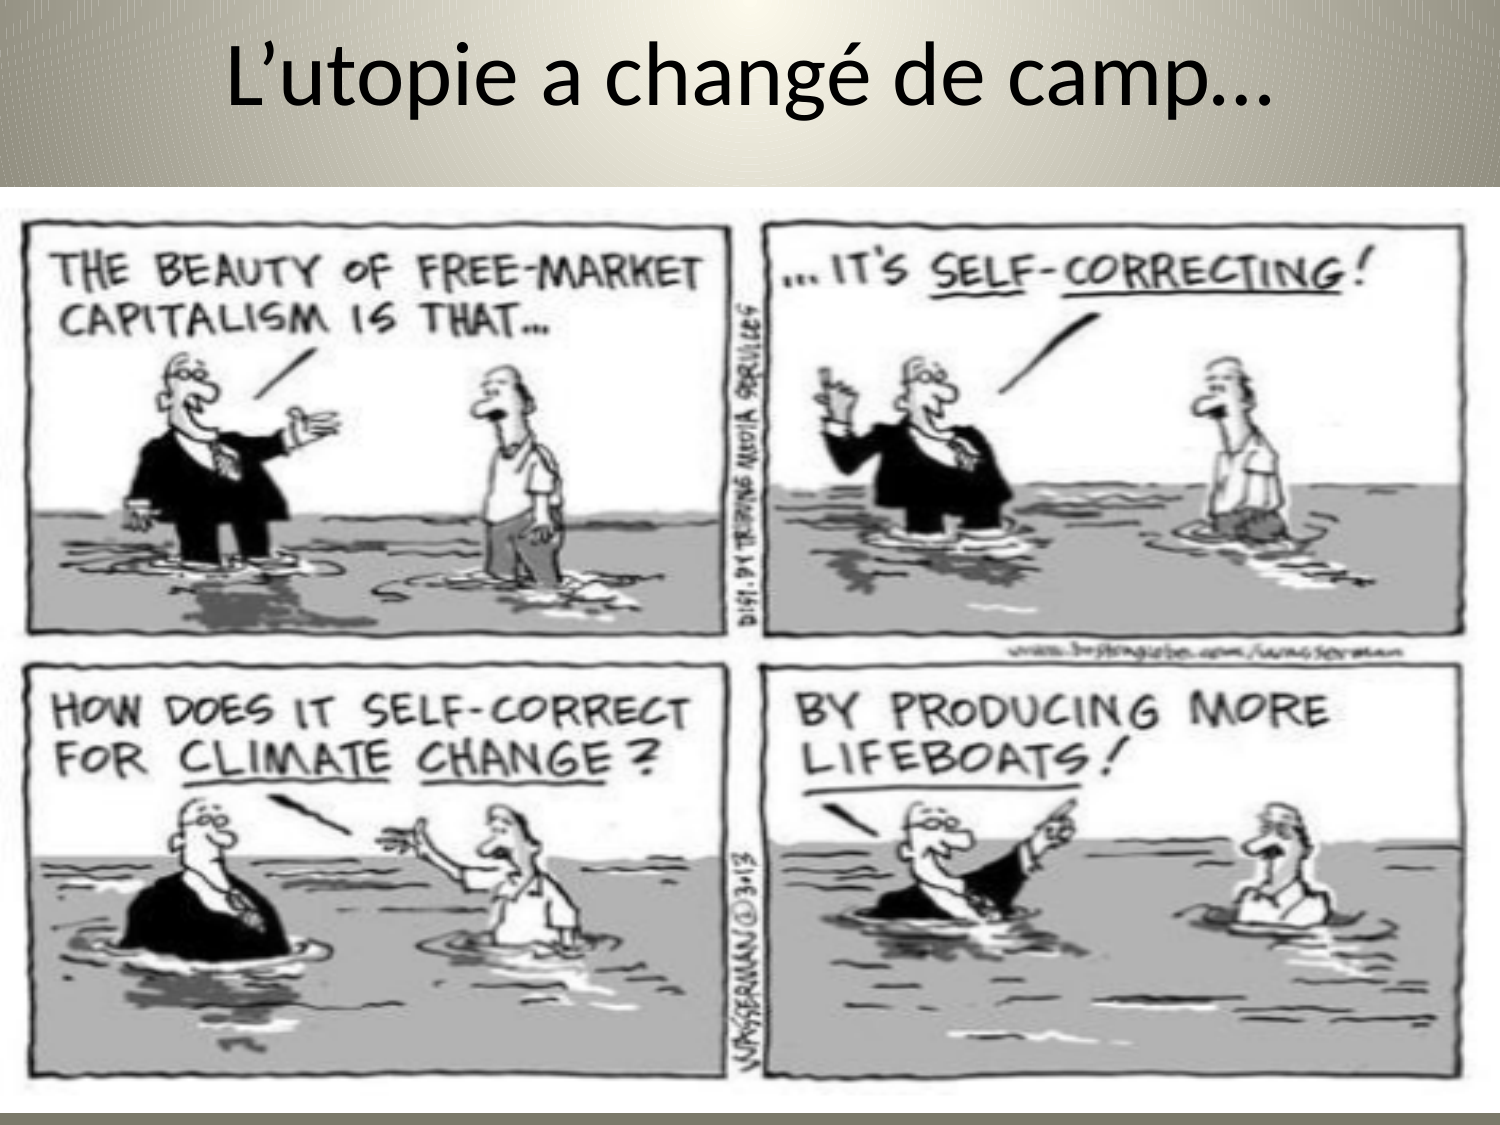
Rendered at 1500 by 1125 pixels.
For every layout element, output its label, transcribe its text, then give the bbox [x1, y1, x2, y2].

picture [0, 187, 1500, 1113]
title L’utopie a changé de camp… [75, 0, 1425, 163]
